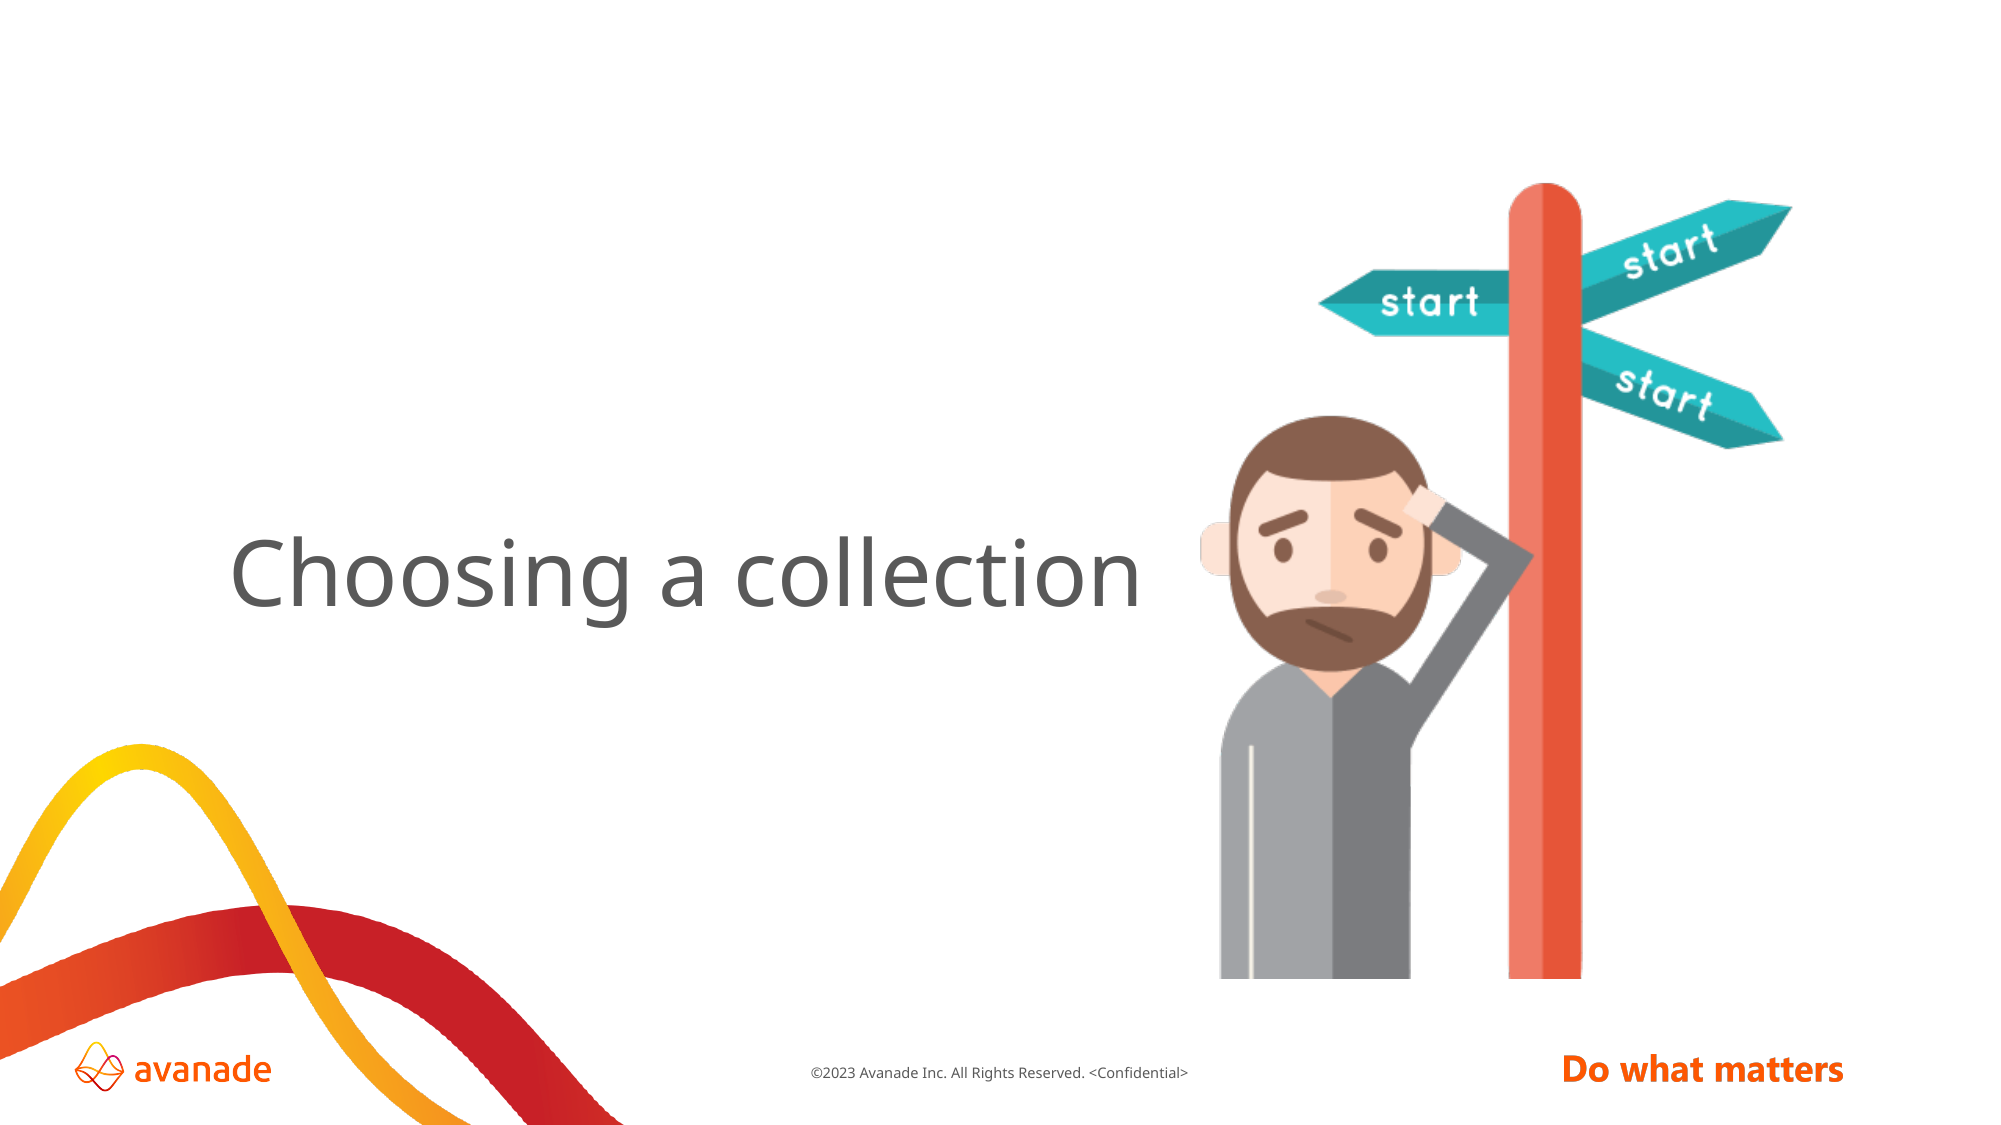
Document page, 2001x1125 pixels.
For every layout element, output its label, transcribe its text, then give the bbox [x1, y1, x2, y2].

picture [1076, 146, 1905, 979]
picture [0, 728, 641, 1125]
list Choosing a collection [213, 507, 1076, 732]
picture [1564, 1054, 1843, 1082]
